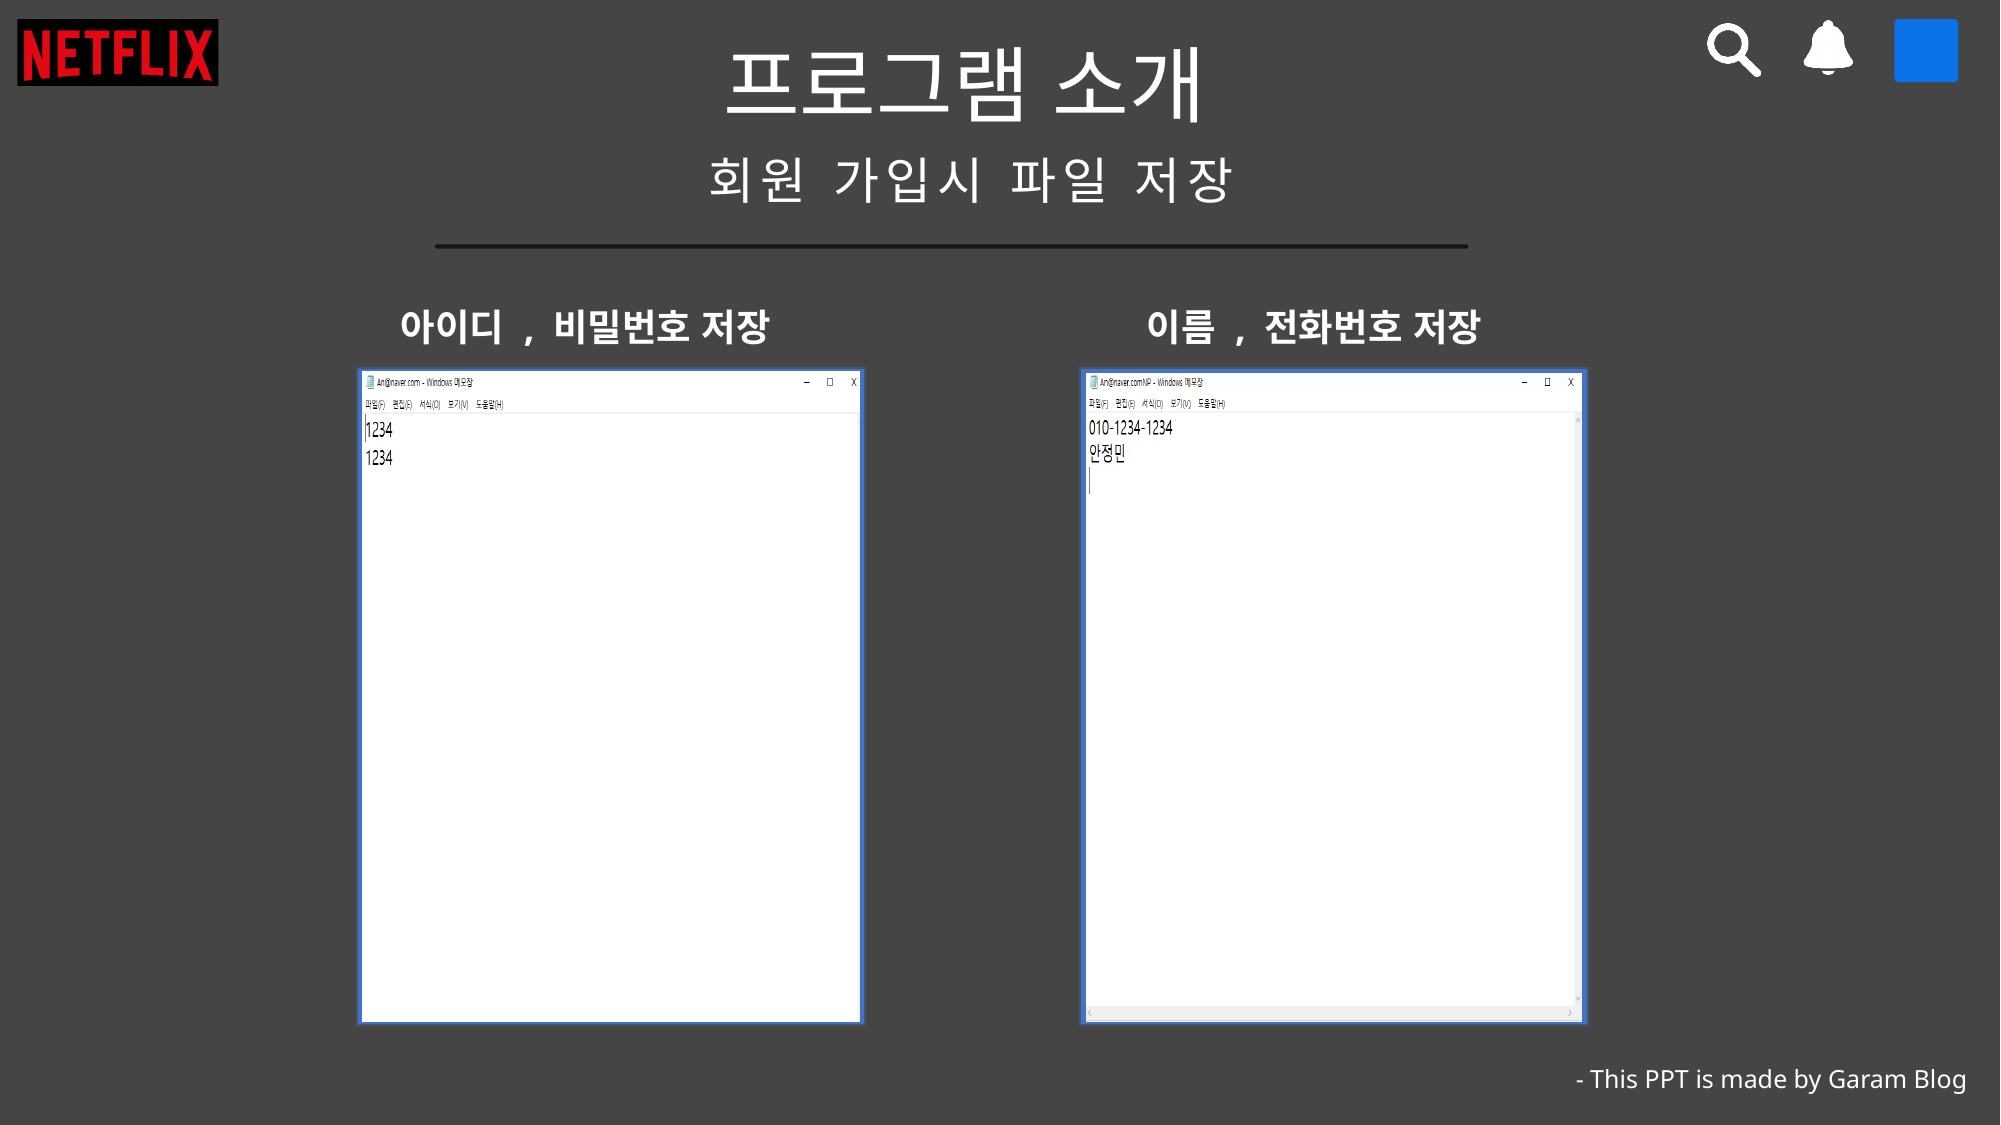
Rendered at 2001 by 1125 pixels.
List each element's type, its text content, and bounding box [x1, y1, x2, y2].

picture [362, 371, 860, 1022]
picture [17, 19, 219, 86]
picture [1801, 20, 1855, 75]
text_box 이름 , 전화번호 저장 [1131, 296, 1537, 357]
text_box 프로그램 소개 [708, 25, 1844, 141]
text_box 회원 가입시 파일 저장 [693, 142, 1341, 217]
picture [1086, 373, 1582, 1022]
picture [1707, 23, 1762, 77]
text_box [356, 367, 866, 1026]
text_box 아이디 , 비밀번호 저장 [385, 296, 831, 357]
text_box [1893, 18, 1960, 84]
text_box - This PPT is made by Garam Blog [847, 1056, 1983, 1102]
text_box [1079, 367, 1589, 1026]
